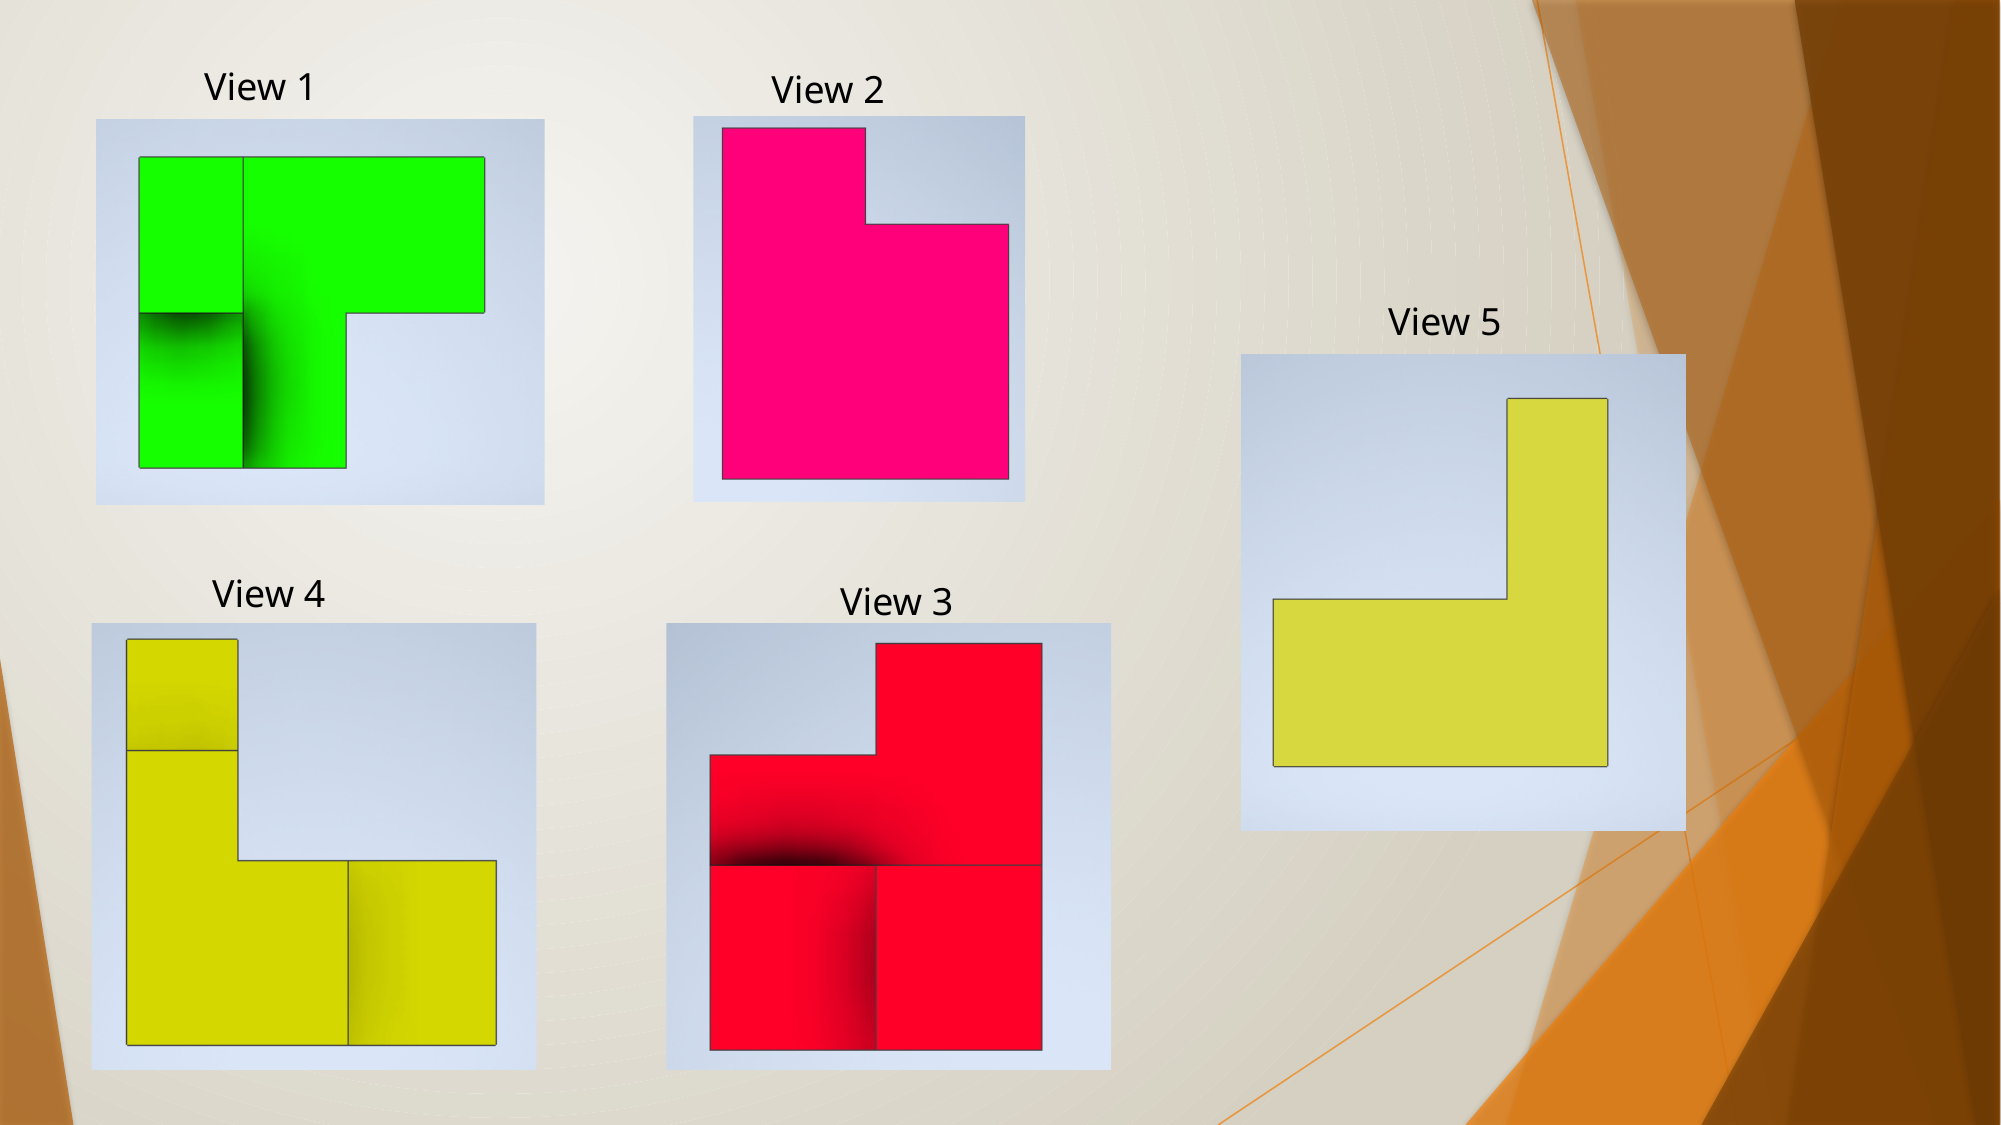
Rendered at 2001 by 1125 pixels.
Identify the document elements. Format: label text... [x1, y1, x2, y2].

text_box View 5 [1373, 290, 1579, 351]
picture [692, 115, 1026, 502]
picture [665, 622, 1112, 1070]
text_box View 4 [197, 562, 403, 622]
picture [91, 622, 537, 1070]
picture [1240, 354, 1687, 832]
text_box View 3 [825, 570, 1031, 622]
text_box View 2 [756, 58, 962, 115]
picture [95, 119, 546, 505]
text_box View 1 [189, 55, 395, 116]
